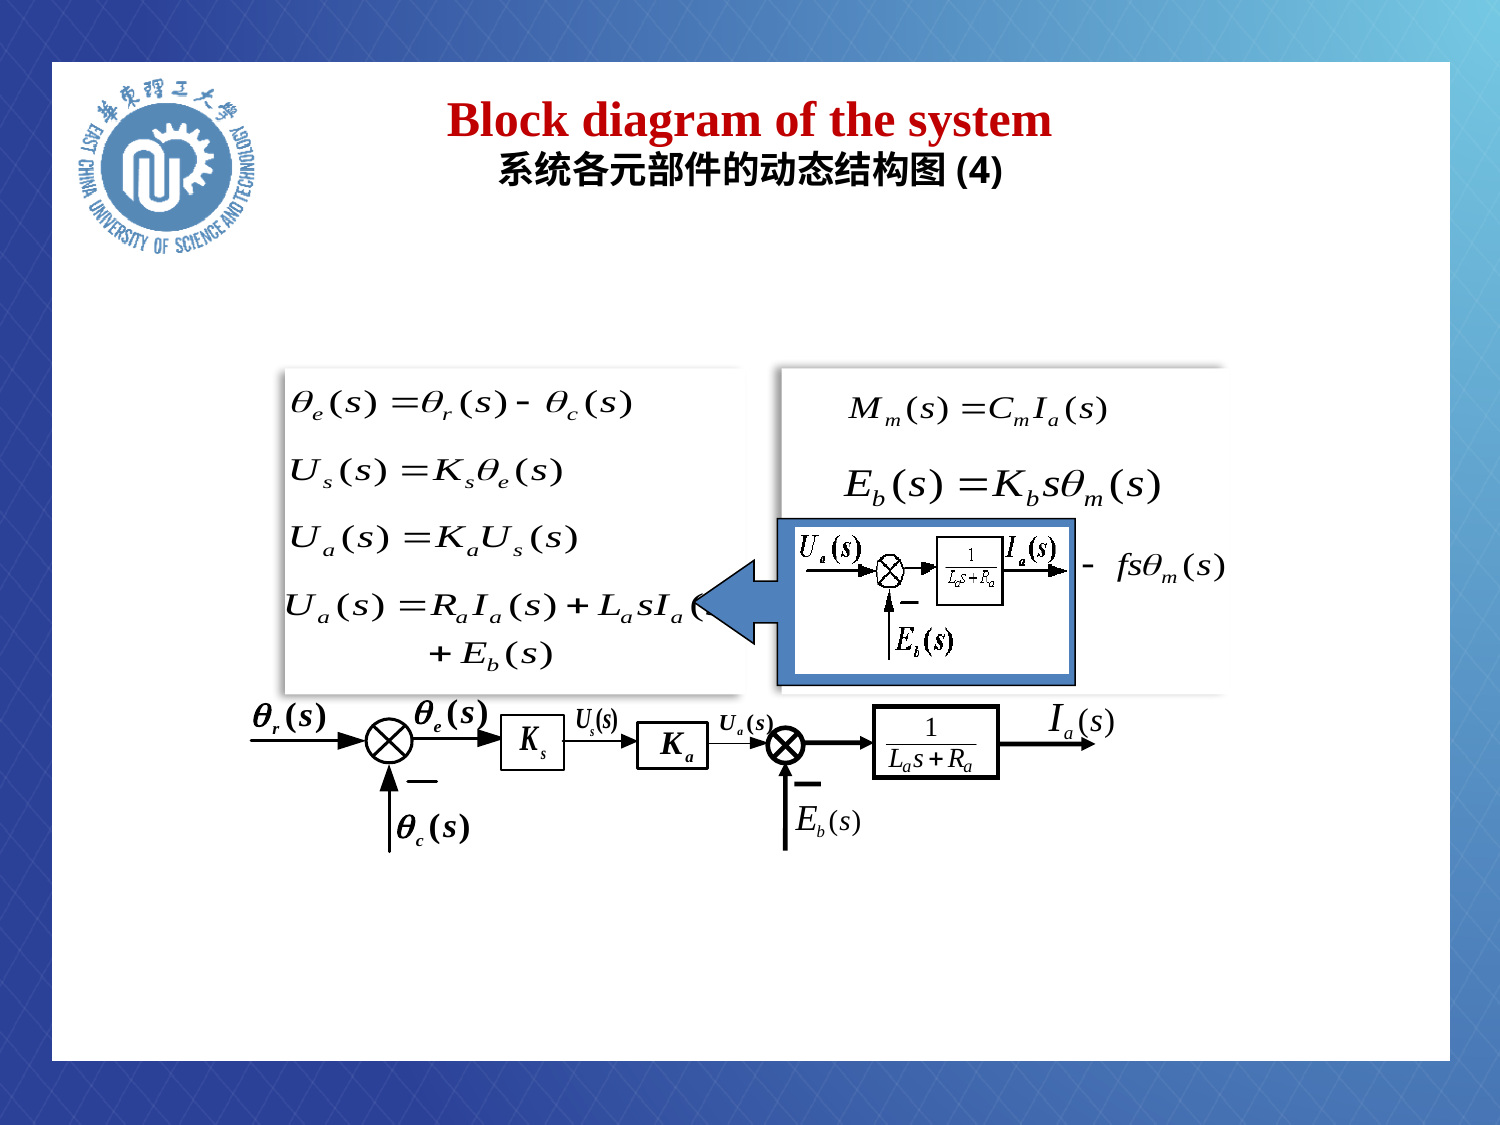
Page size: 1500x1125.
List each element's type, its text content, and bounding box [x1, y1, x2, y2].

picture [0, 0, 1500, 1125]
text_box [767, 706, 1096, 851]
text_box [1042, 703, 1123, 748]
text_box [489, 703, 606, 776]
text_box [611, 695, 787, 782]
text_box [279, 368, 747, 695]
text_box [781, 368, 1234, 695]
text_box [693, 518, 1076, 686]
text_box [218, 686, 557, 884]
title Block diagram of the system 系统各元部件的动态结构图(4) [74, 44, 1426, 233]
